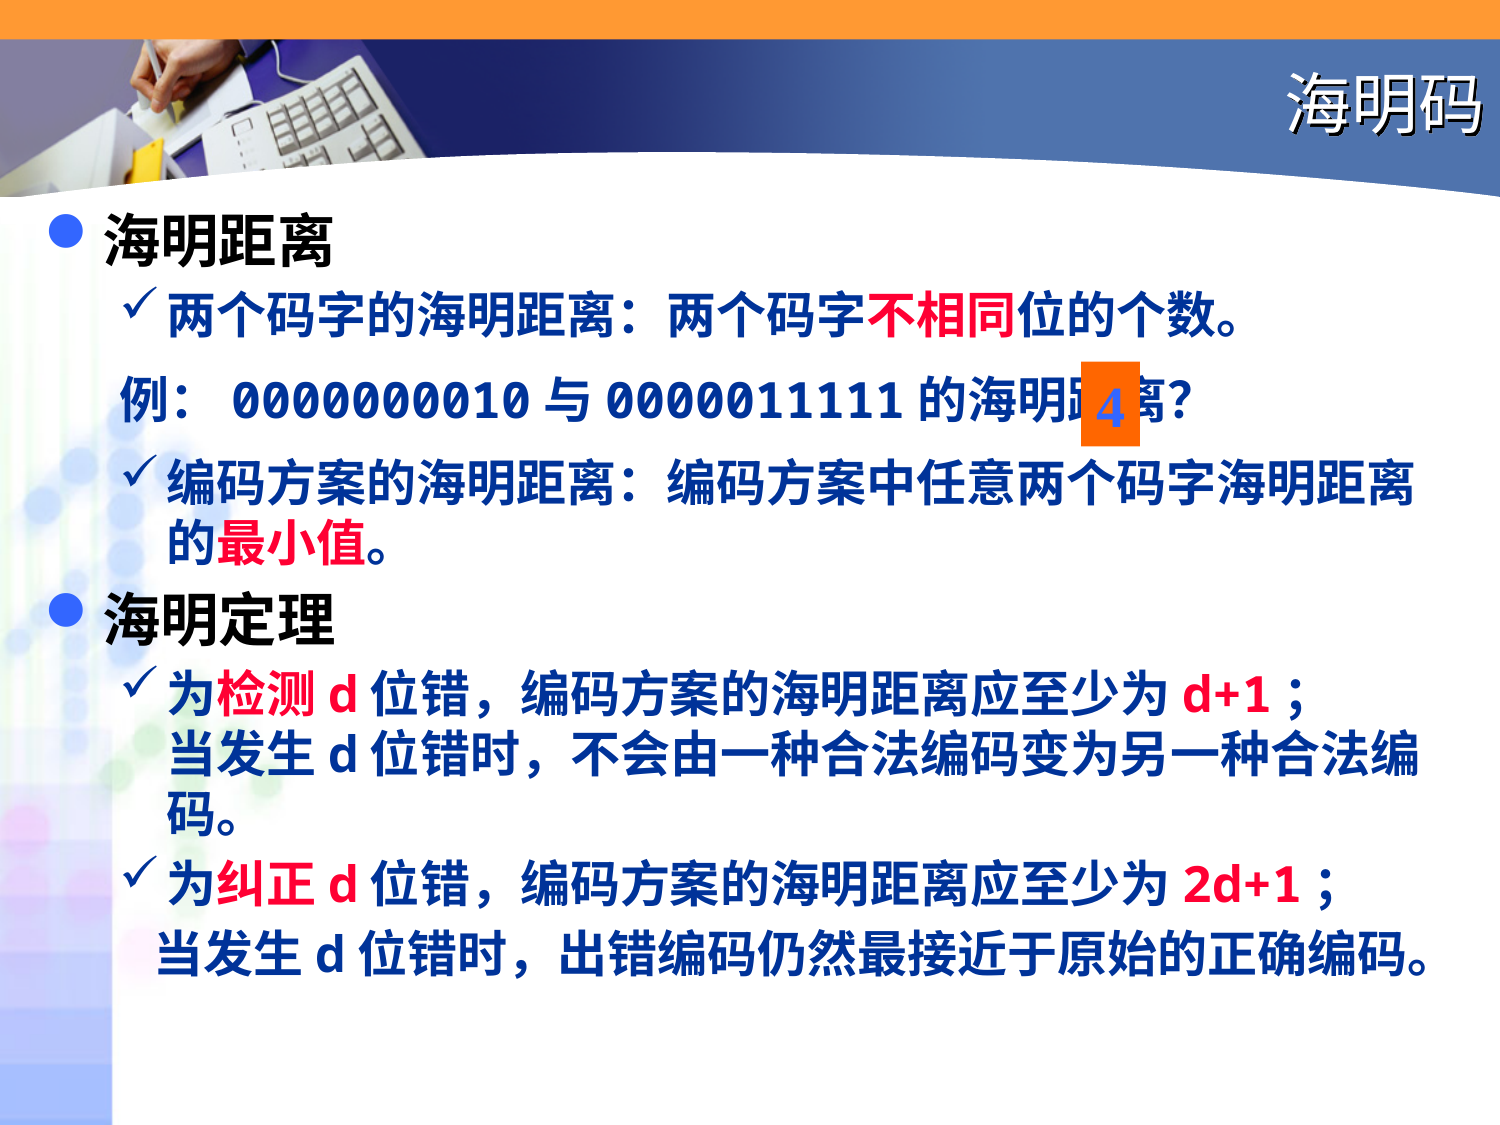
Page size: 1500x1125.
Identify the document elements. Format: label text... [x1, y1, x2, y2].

picture [0, 225, 1500, 1125]
text_box 4 [1081, 361, 1140, 447]
text_box 海明距离 两个码字的海明距离：两个码字不相同位的个数。 例：0000000010与0000011111的海明距离？ 编码方案的海明距离：编码方案中任意两个码字海明距离的最小值。 海明定理 为检测d位错，编码方案的海明距离应至少为d+1； 当发生d位错时，不会由一种合法编码变为另一种合法编码。 为纠正d位错，编码方案的海明距离应至少为2d+1； 当发生d位错时，出错编码仍然最接近于原始的正确编码。 [29, 196, 1471, 941]
picture [0, 40, 1500, 199]
title 海明码 [237, 42, 1500, 161]
picture [1137, 164, 1500, 199]
